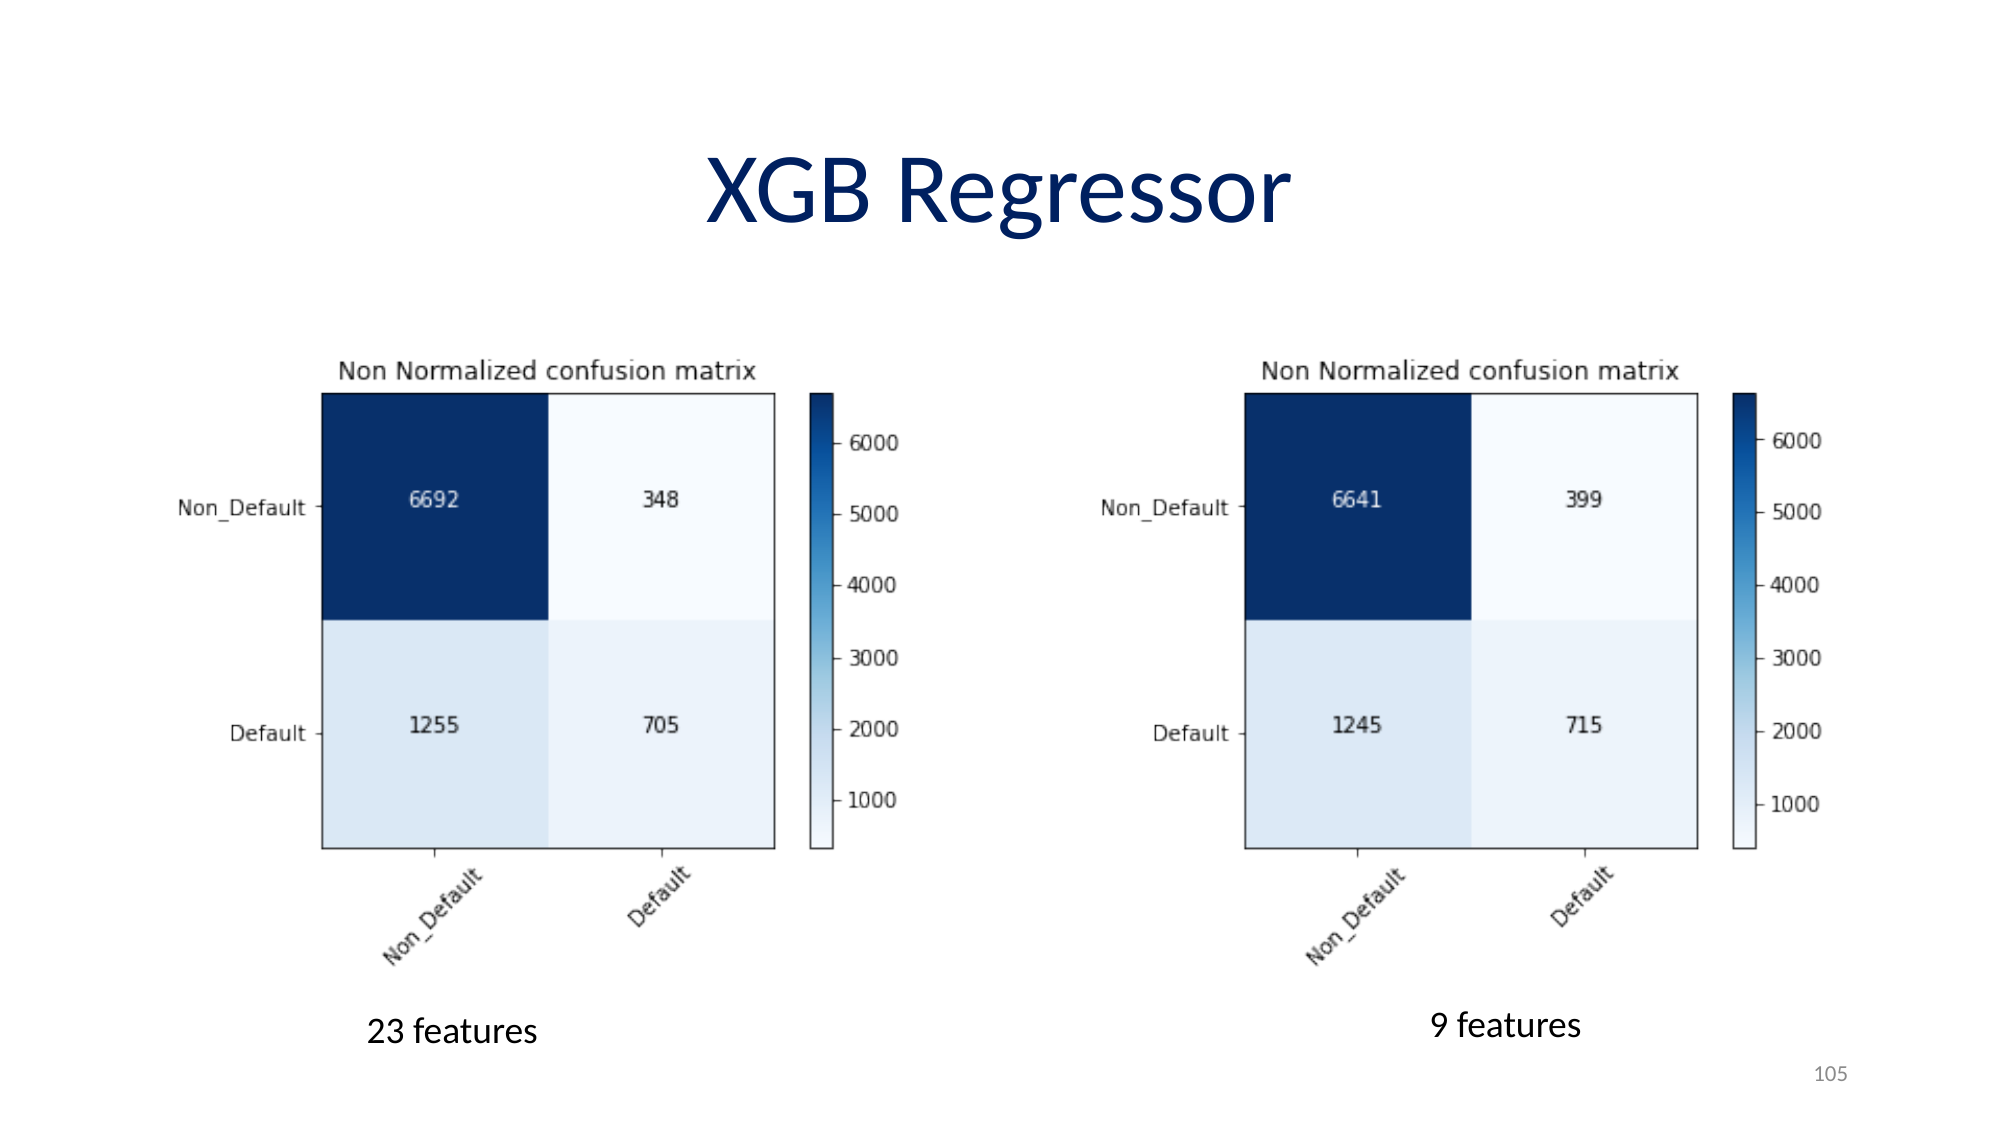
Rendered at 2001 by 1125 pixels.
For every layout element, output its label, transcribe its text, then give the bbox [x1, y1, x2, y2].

text_box XGB Regressor [691, 115, 1309, 250]
text_box 9 features [1414, 993, 1597, 1053]
text_box 23 features [351, 998, 554, 1059]
slide_number 104 [1413, 1042, 1864, 1103]
picture [1086, 345, 1837, 984]
picture [163, 345, 914, 984]
